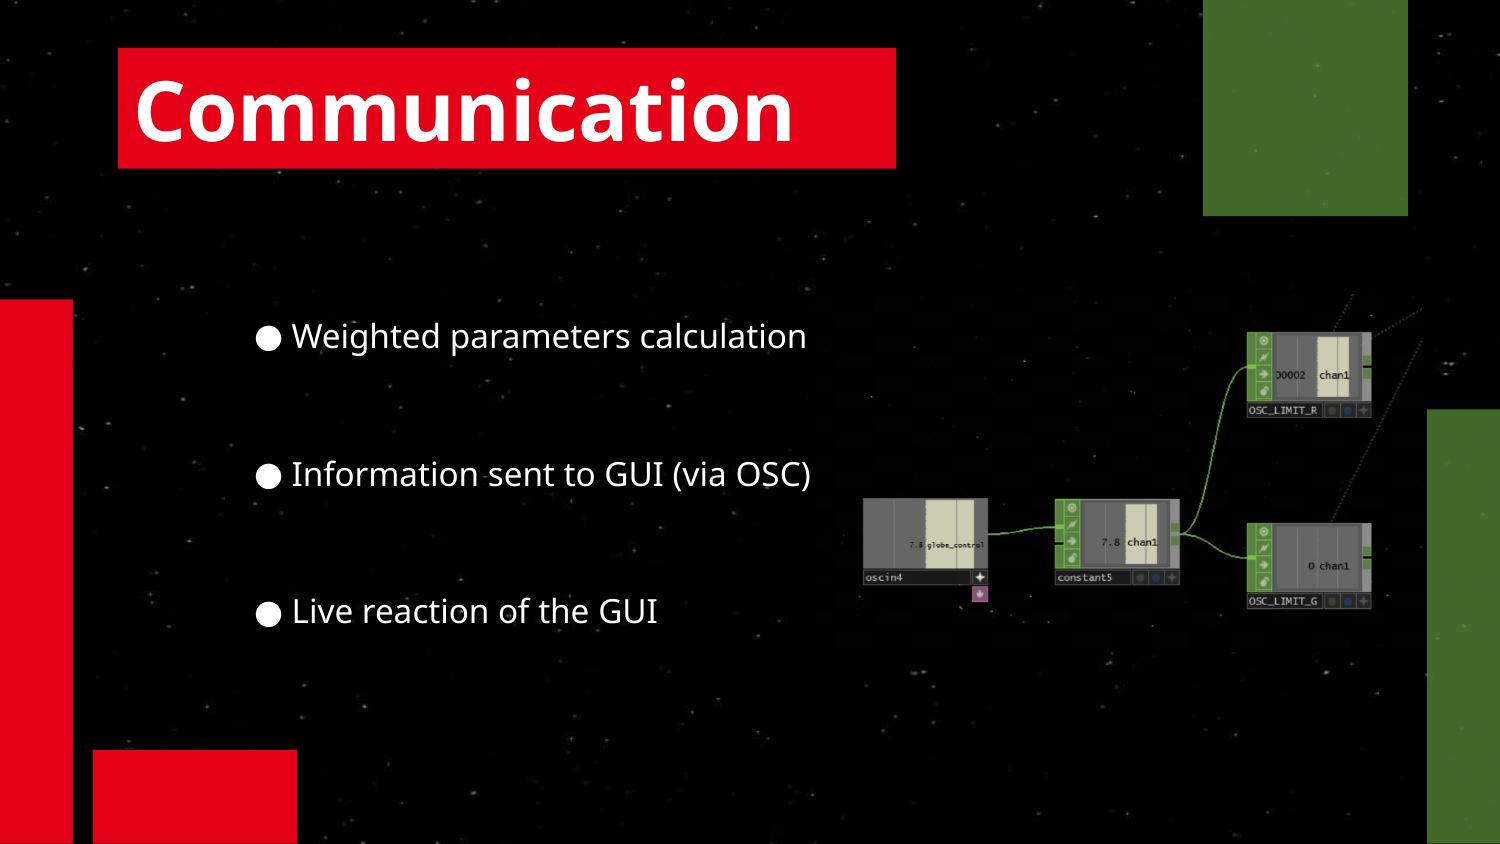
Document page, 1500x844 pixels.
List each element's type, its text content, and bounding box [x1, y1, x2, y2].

text_box [1202, 0, 1409, 217]
picture [0, 0, 1500, 844]
title Communication [118, 61, 1202, 155]
subtitle Weighted parameters calculation Information sent to GUI (via OSC) Live reaction of the GUI [237, 294, 808, 581]
